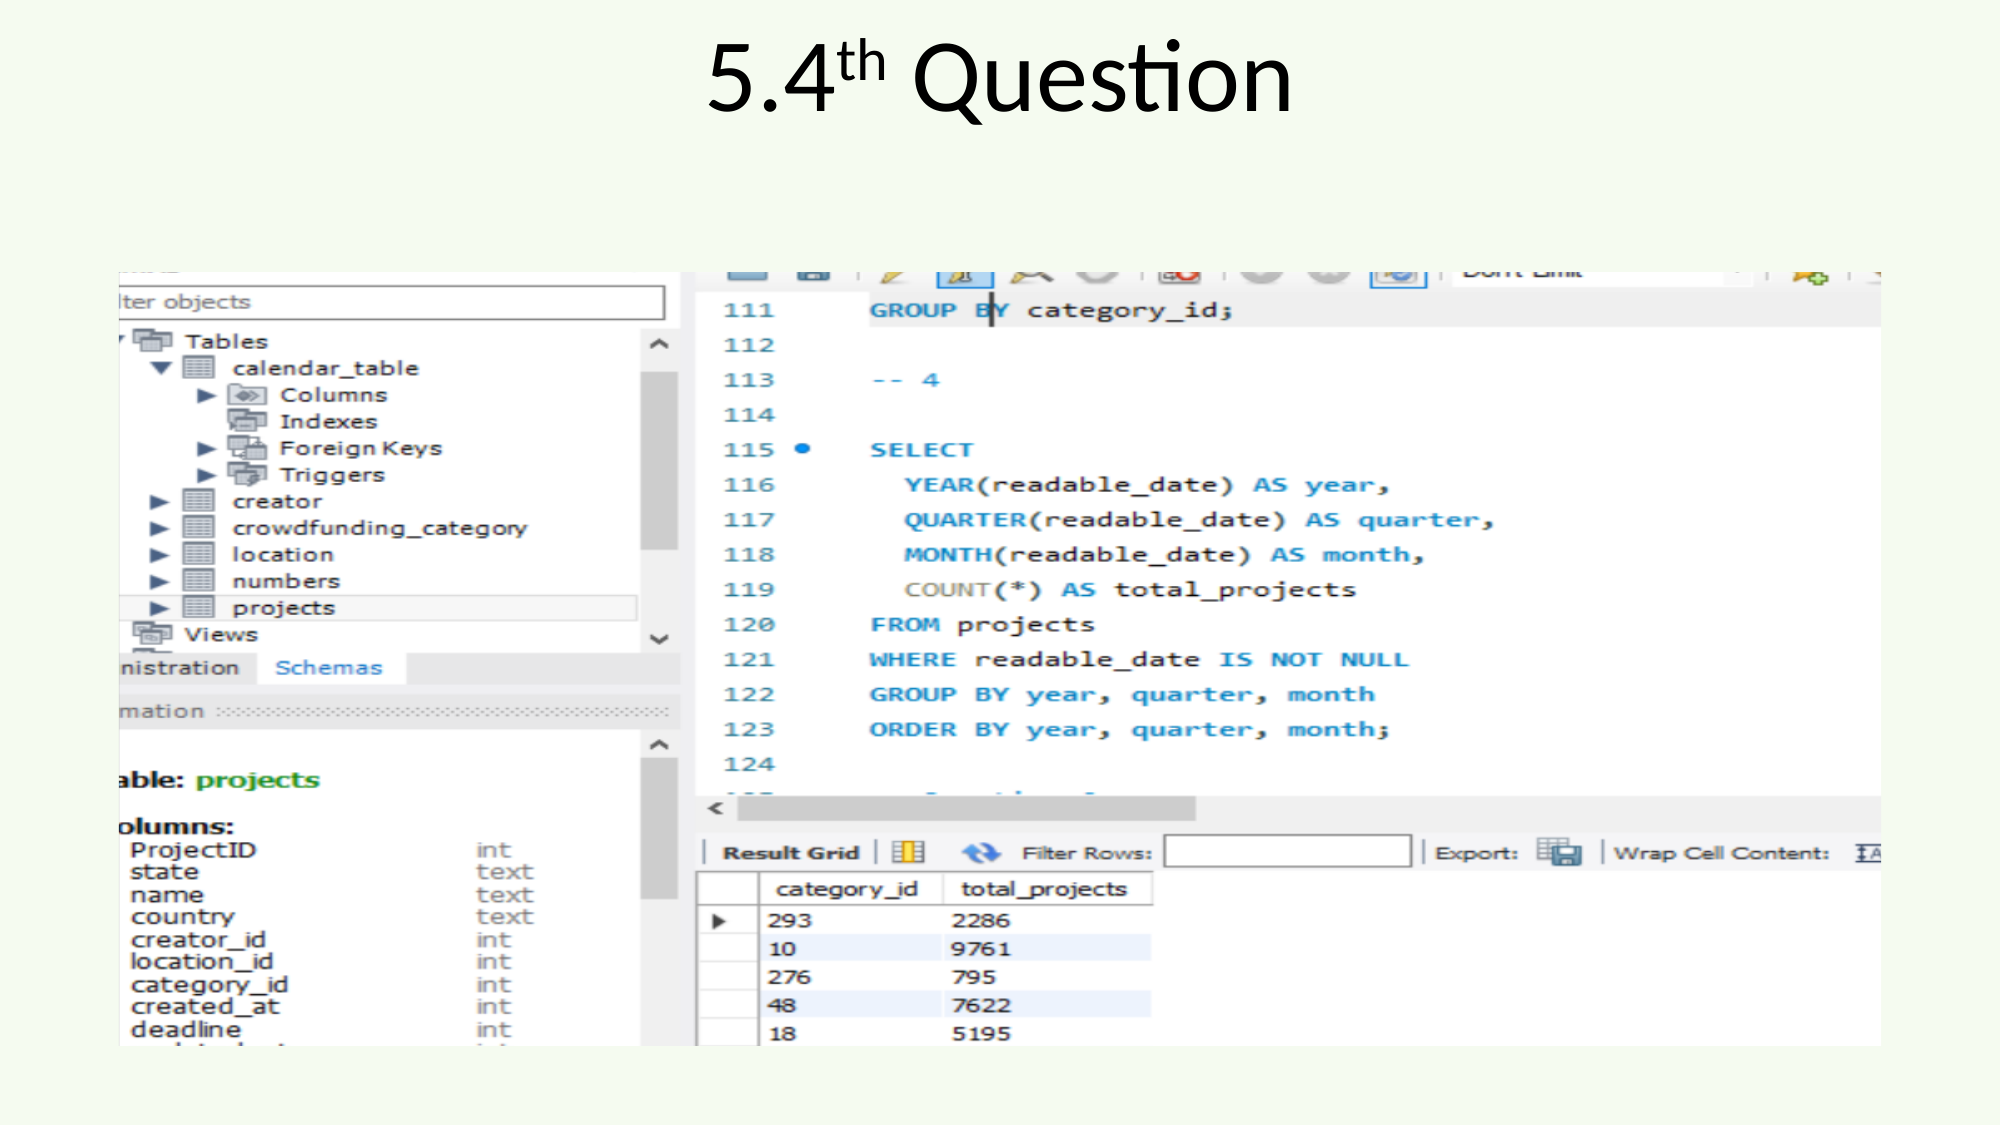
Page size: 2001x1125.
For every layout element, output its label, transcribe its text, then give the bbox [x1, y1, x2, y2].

text_box 5.4th Question [0, 0, 2000, 140]
picture [118, 272, 1882, 1046]
